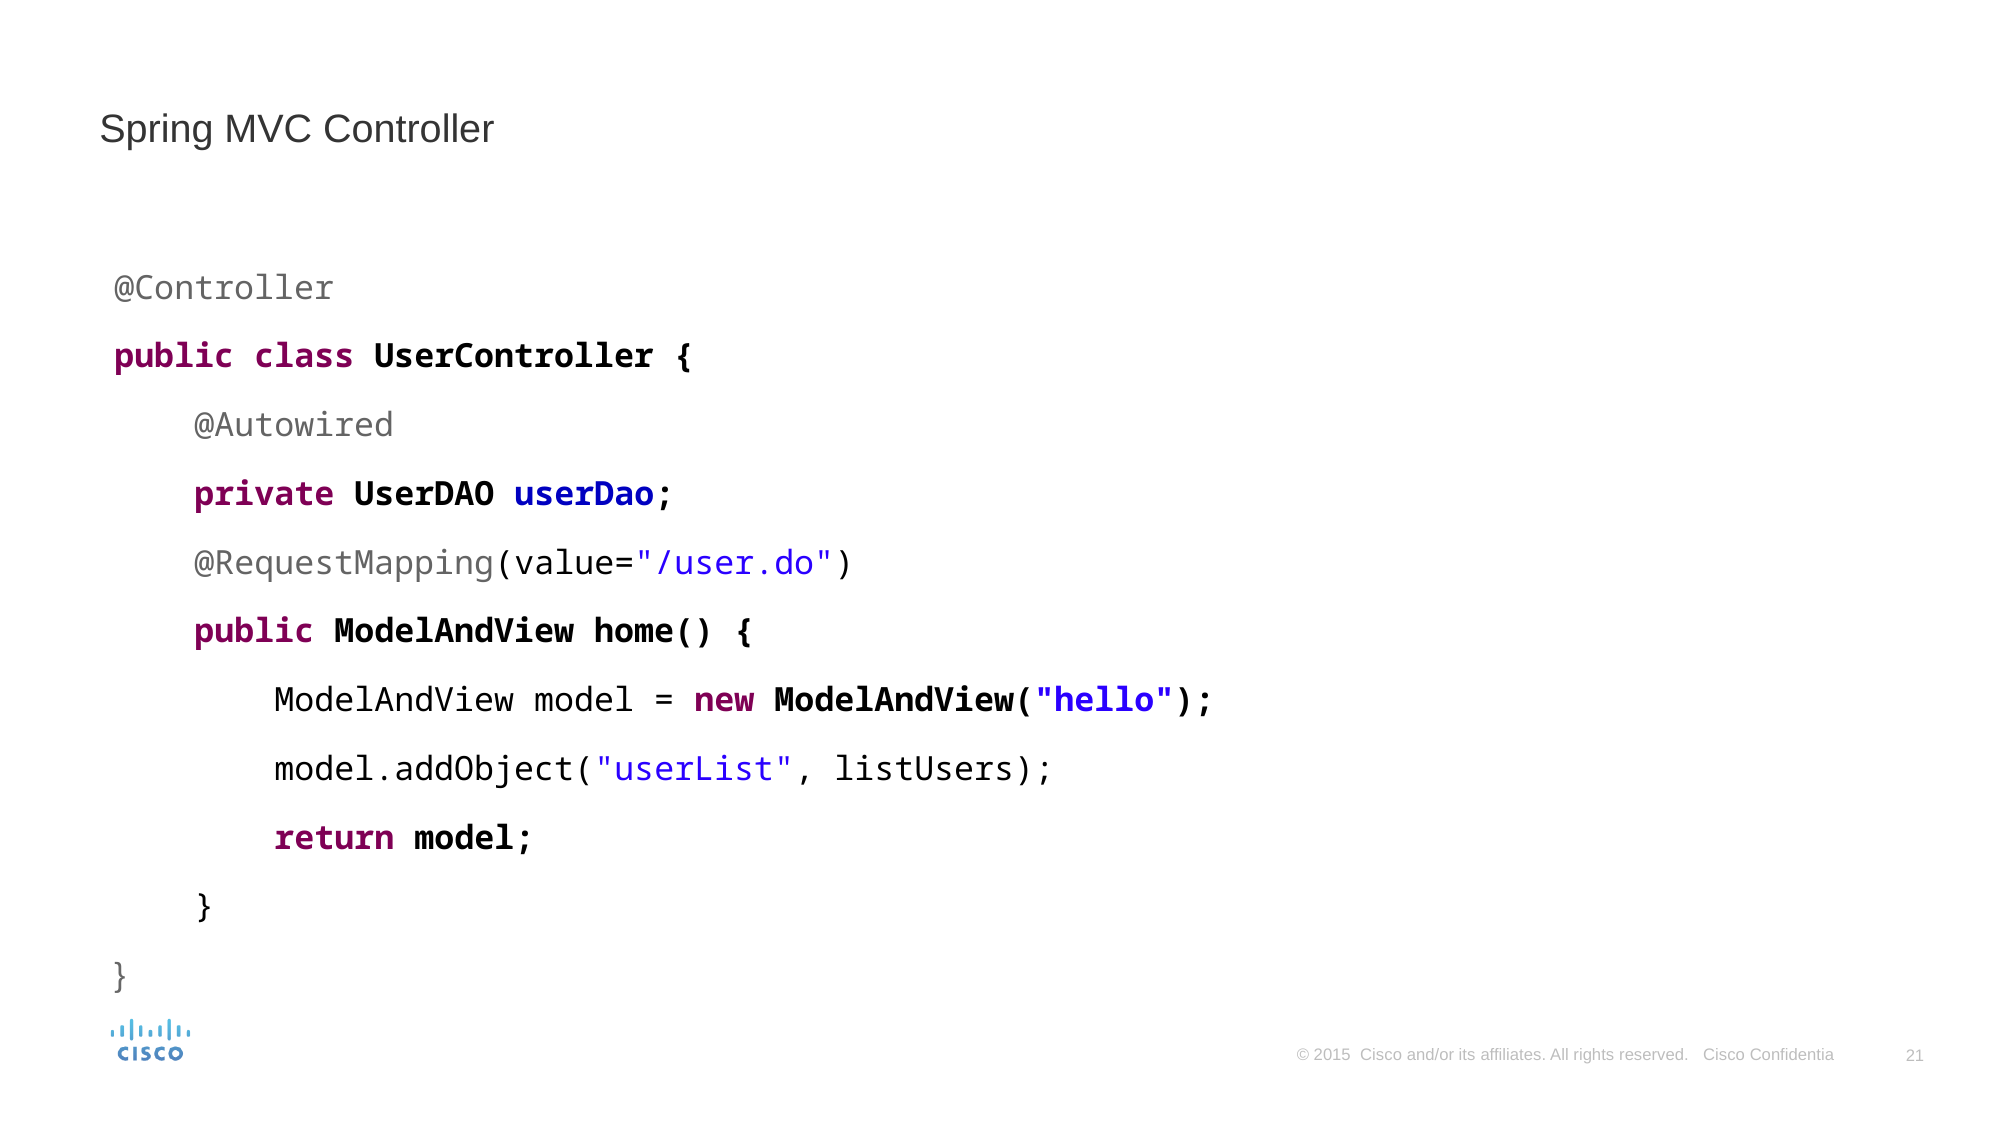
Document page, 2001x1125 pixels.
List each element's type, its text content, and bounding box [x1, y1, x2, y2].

title Spring MVC Controller [79, 74, 1905, 189]
picture [103, 1011, 198, 1070]
list @Controller public class UserController { @Autowired private UserDAO userDao; @RequestMapping(value="/user.do") public ModelAndView home() { ModelAndView model = new ModelAndView("hello"); model.addObject("userList", listUsers); return model; } } [94, 188, 1862, 1007]
